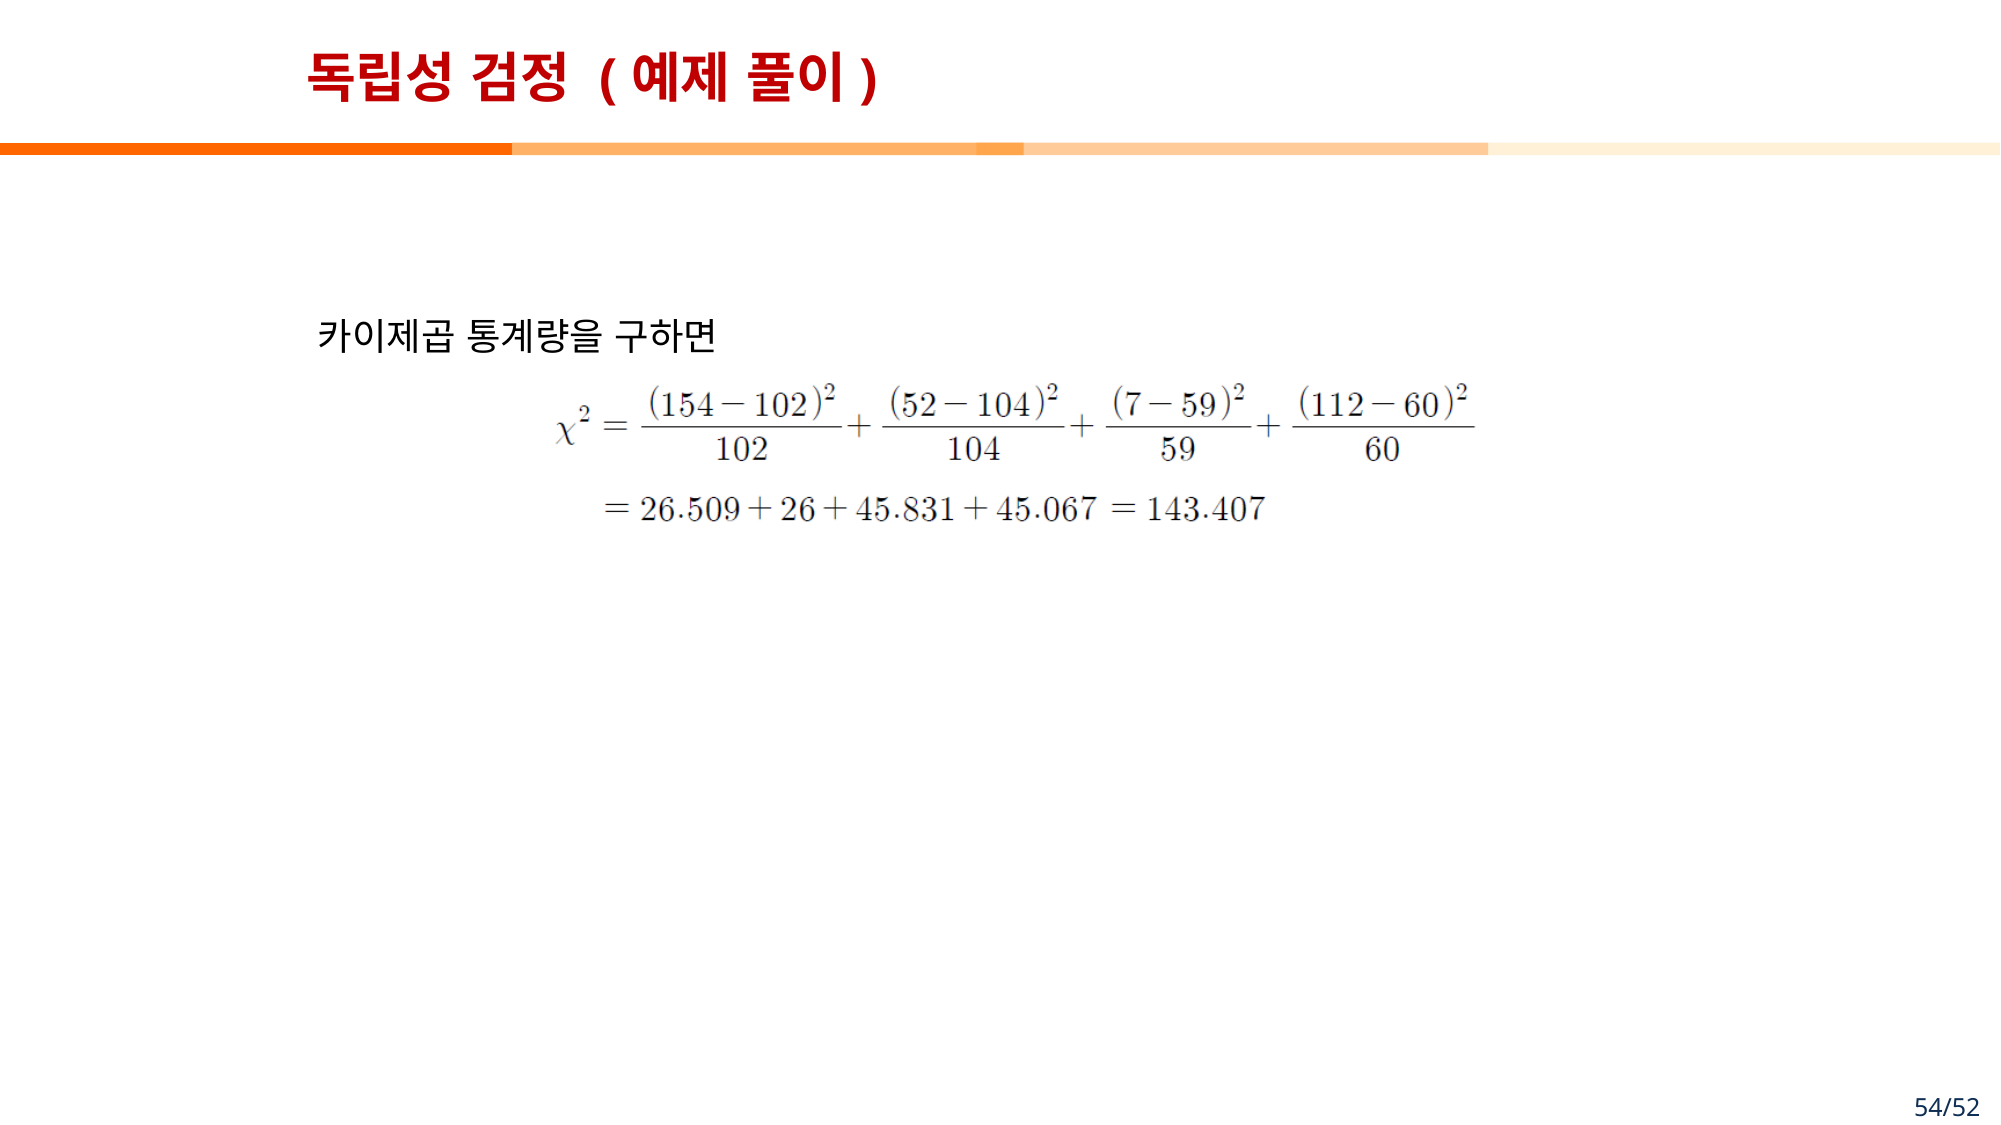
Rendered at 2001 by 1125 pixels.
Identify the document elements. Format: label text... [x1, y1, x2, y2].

text_box 카이제곱 통계량을 구하면 [302, 282, 1686, 352]
title 독립성 검정 (예제 풀이) [291, 31, 1532, 122]
picture [397, 361, 1479, 544]
